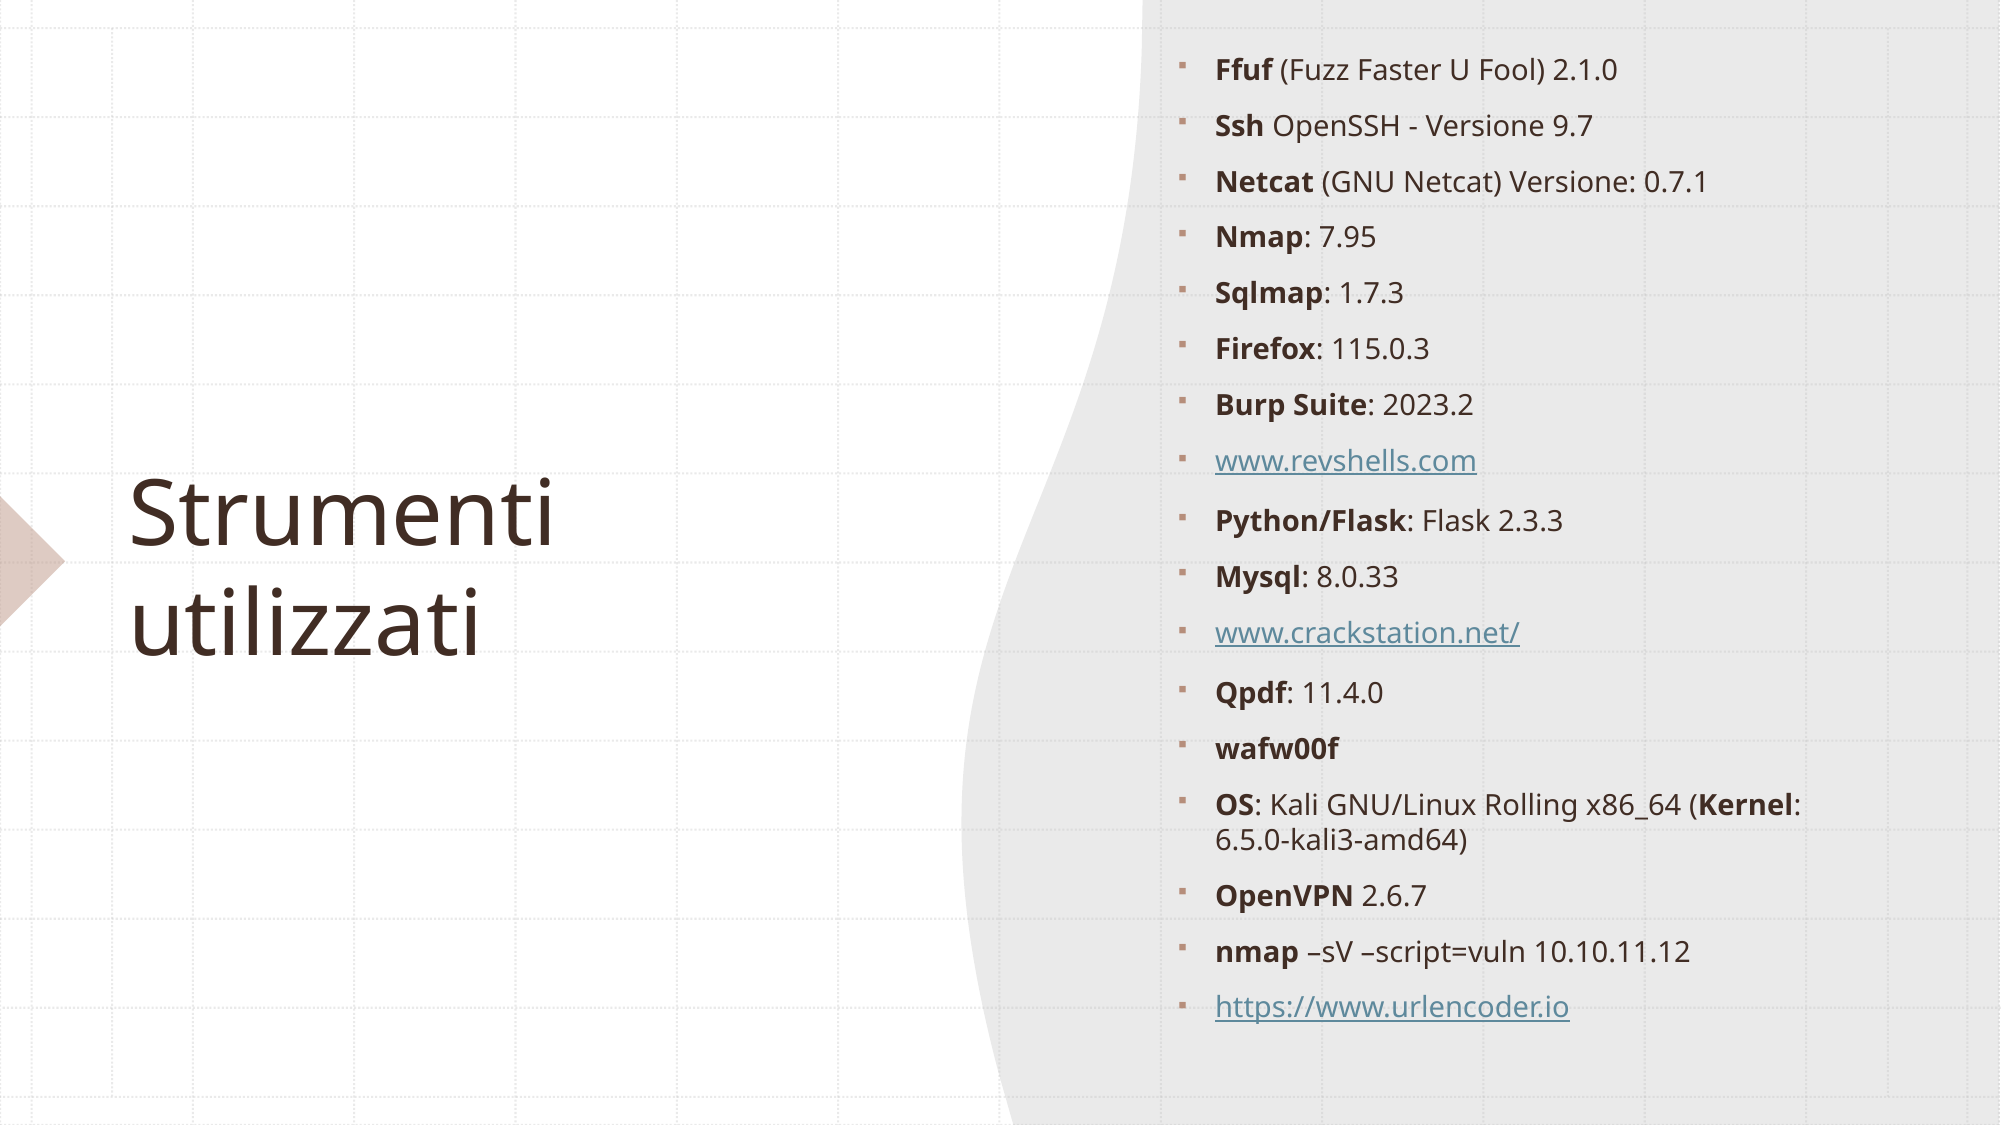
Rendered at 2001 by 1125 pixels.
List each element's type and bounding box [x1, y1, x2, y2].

text_box [0, 0, 2000, 1125]
